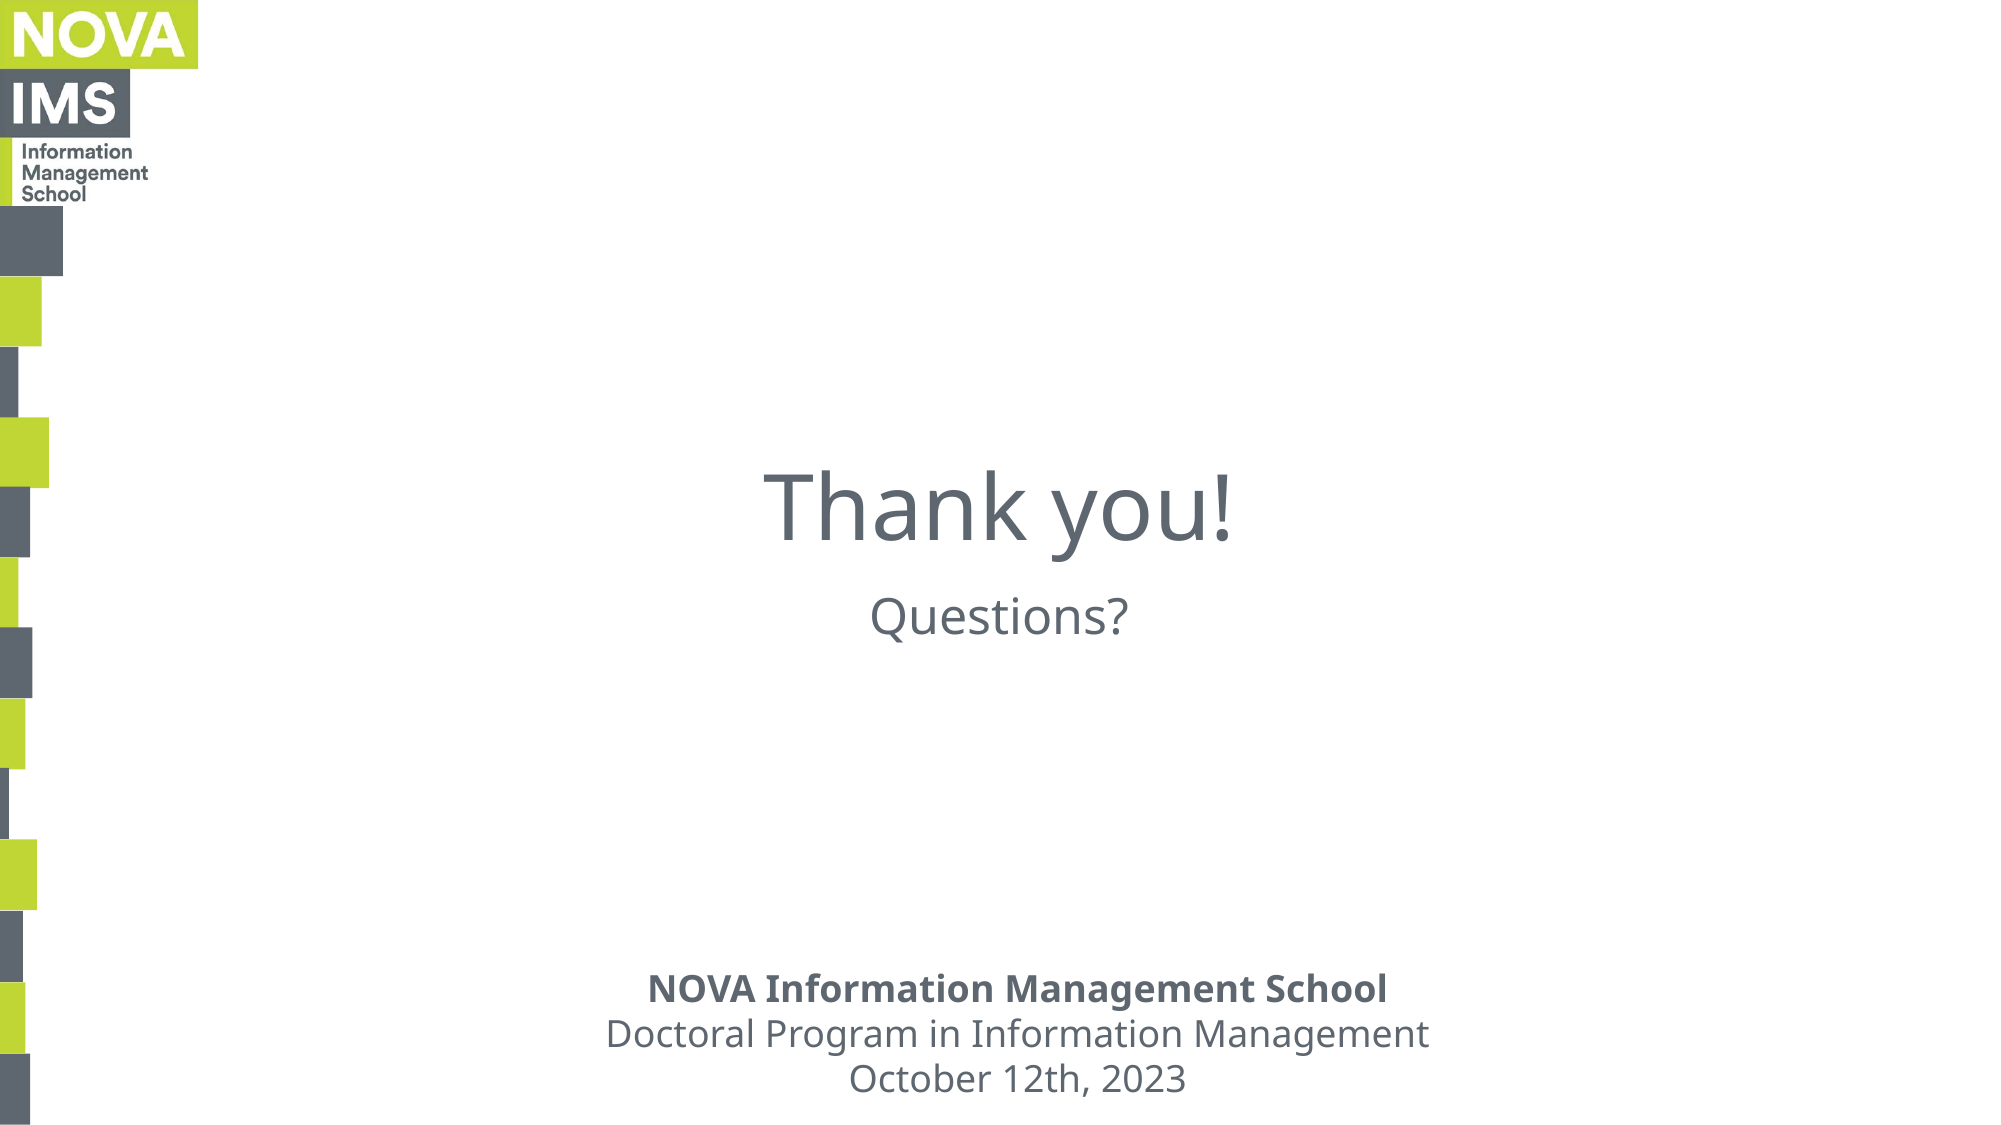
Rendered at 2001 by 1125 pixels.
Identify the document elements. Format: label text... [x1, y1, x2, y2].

text_box Questions? [249, 591, 1750, 694]
text_box Thank you! [199, 169, 1851, 560]
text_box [0, 0, 199, 1125]
text_box NOVA Information Management School Doctoral Program in Information Management October 12th, 2023 [590, 957, 1446, 1108]
